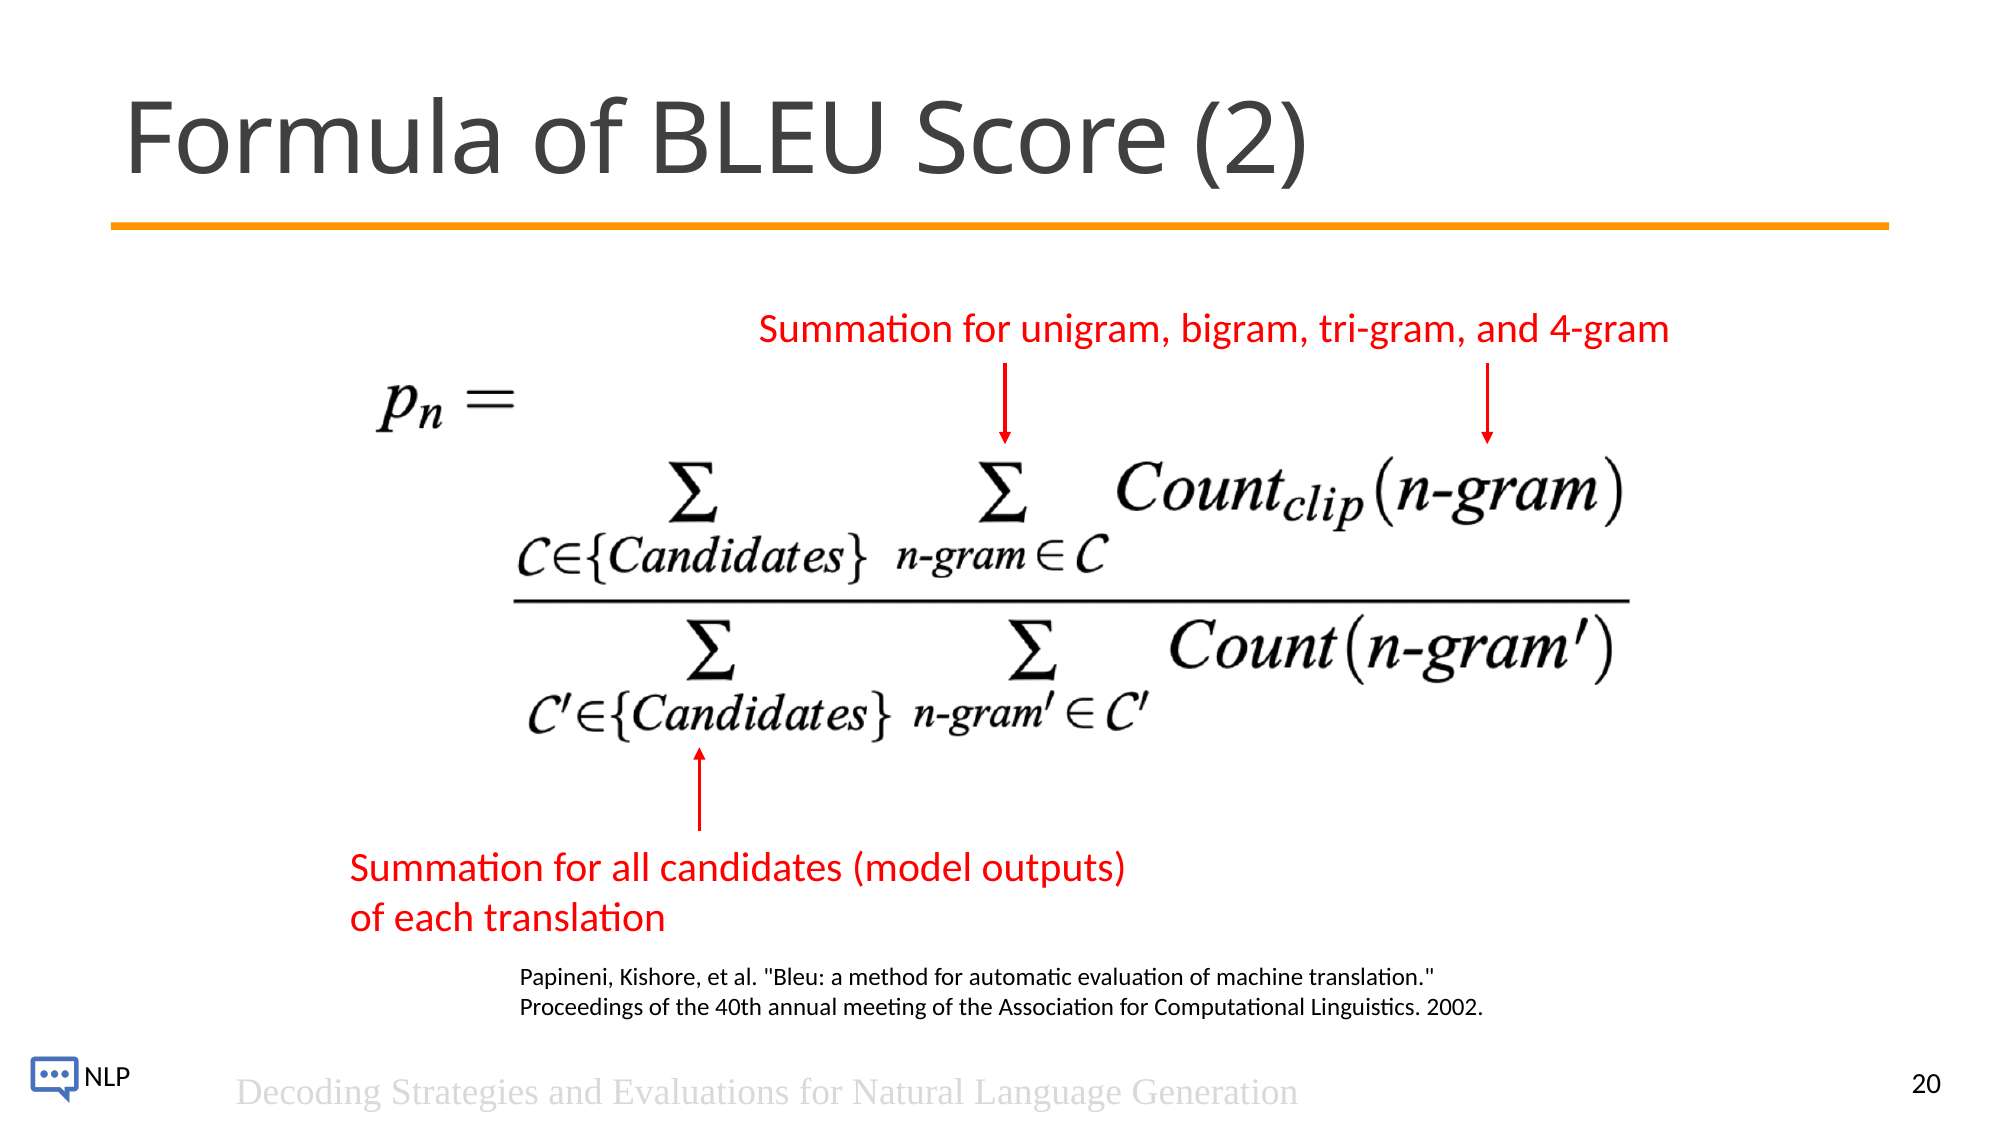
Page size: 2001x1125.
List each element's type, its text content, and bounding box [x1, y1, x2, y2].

text_box Papineni, Kishore, et al. "Bleu: a method for automatic evaluation of machine translation." Proceedings of the 40th annual meeting of the Association for Computational Linguistics. 2002. [505, 953, 1505, 1029]
text_box Summation for all candidates (model outputs) of each translation [335, 832, 1154, 948]
text_box Summation for unigram, bigram, tri-gram, and 4-gram [744, 292, 1700, 358]
slide_number 20 [1740, 1052, 1957, 1113]
title Formula of BLEU Score (2) [107, 58, 1899, 228]
text_box Decoding Strategies and Evaluations for Natural Language Generation [220, 1059, 1349, 1120]
picture [23, 1047, 86, 1110]
picture [361, 366, 1638, 759]
